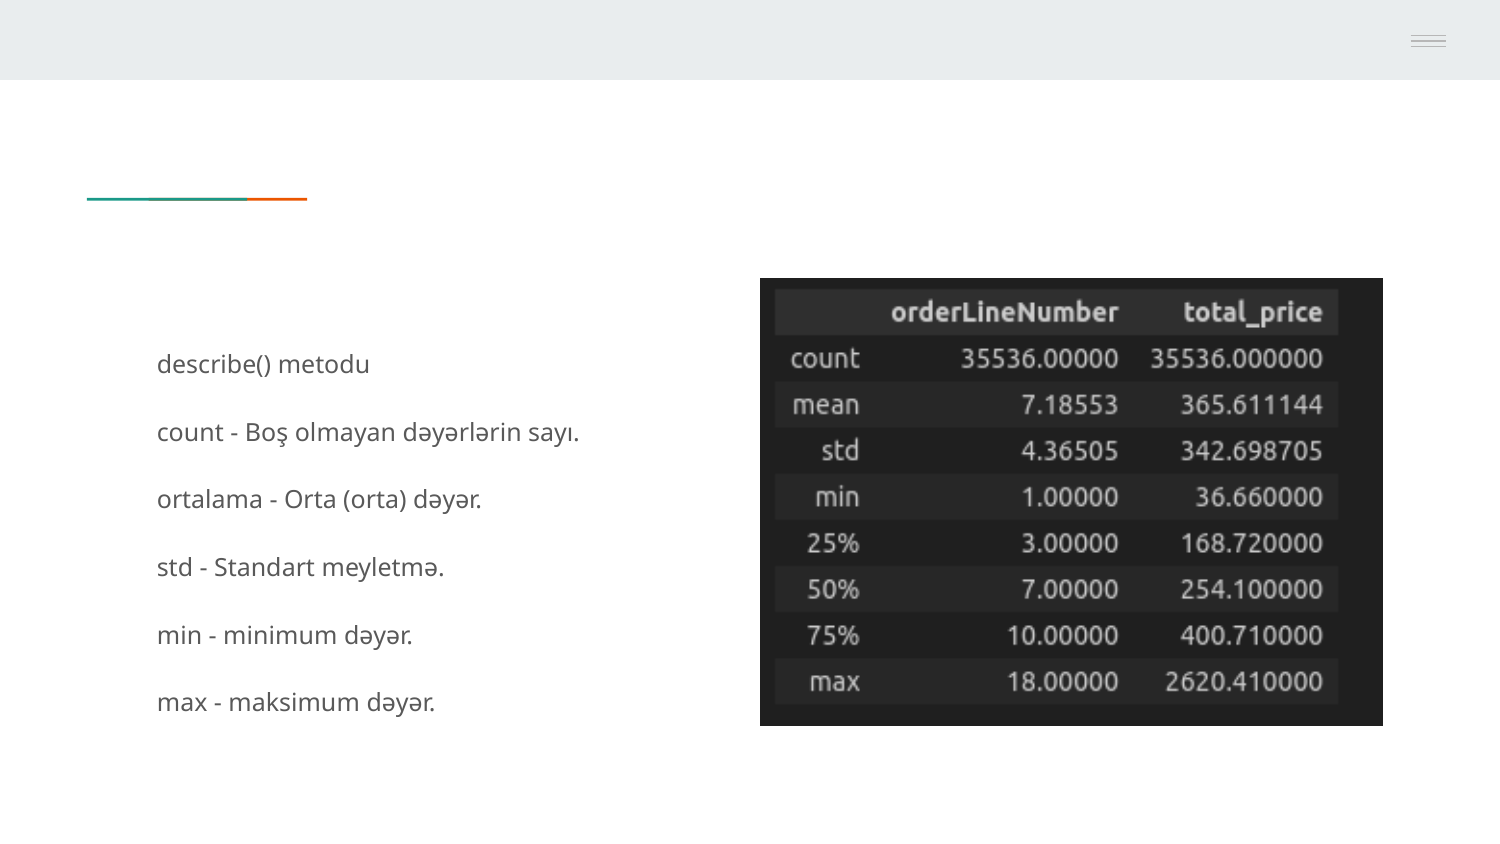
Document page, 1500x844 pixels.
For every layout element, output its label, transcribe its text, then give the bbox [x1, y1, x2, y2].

picture [760, 278, 1384, 727]
list describe() metodu count - Boş olmayan dəyərlərin sayı. ortalama - Orta (orta) dəyər. std - Standart meyletmə. min - minimum dəyər. max - maksimum dəyər. [141, 230, 1063, 831]
